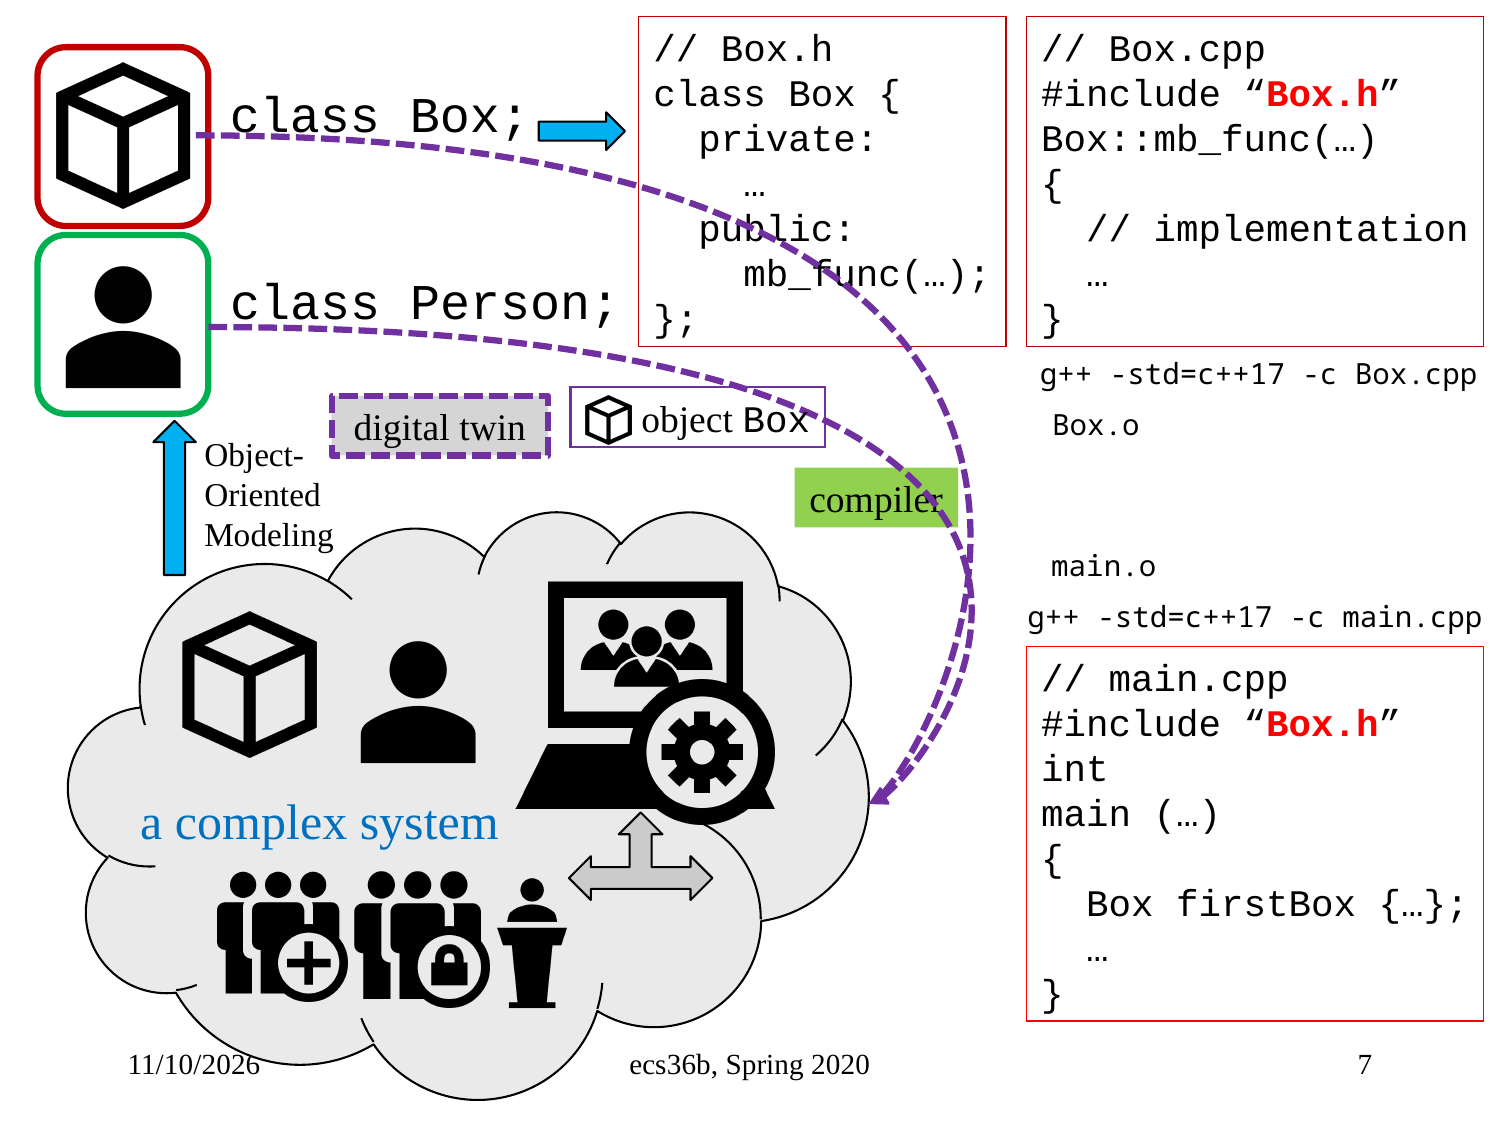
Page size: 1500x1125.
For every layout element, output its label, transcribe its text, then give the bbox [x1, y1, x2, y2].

text_box [67, 512, 771, 1100]
text_box class Person; [474, 262, 636, 338]
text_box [195, 135, 469, 545]
picture [582, 394, 634, 446]
text_box [538, 112, 625, 150]
text_box Object- Oriented Modeling [189, 426, 349, 561]
text_box g++ -std=c++17 -c main.cpp [1012, 591, 1500, 641]
text_box // Box.cpp #include “Box.h” Box::mb_func(…) { // implementation … } [1026, 16, 1484, 347]
picture [37, 241, 195, 413]
text_box [49, 234, 190, 240]
text_box a complex system [125, 782, 515, 857]
text_box main.o [1025, 540, 1183, 590]
text_box [575, 834, 713, 900]
text_box compiler [794, 467, 959, 528]
footer ecs36b, Spring 2020 [512, 1024, 988, 1101]
text_box [604, 586, 869, 1028]
text_box digital twin [476, 395, 549, 456]
text_box // Box.h class Box { private: … public: mb_func(…); }; [638, 16, 1006, 347]
picture [49, 62, 197, 209]
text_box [208, 326, 469, 545]
text_box [37, 47, 209, 227]
text_box Box.o [1025, 398, 1167, 449]
text_box [153, 421, 189, 576]
picture [515, 565, 776, 826]
picture [176, 611, 323, 758]
text_box object Box [570, 387, 825, 448]
text_box // main.cpp #include “Box.h” int main (…) { Box firstBox {…}; … } [1026, 646, 1484, 1022]
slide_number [112, 1024, 426, 1101]
picture [208, 862, 602, 1013]
picture [332, 616, 504, 788]
text_box class Box; [215, 74, 545, 150]
slide_number 7 [1074, 1024, 1388, 1101]
text_box g++ -std=c++17 -c Box.cpp [1025, 347, 1500, 398]
